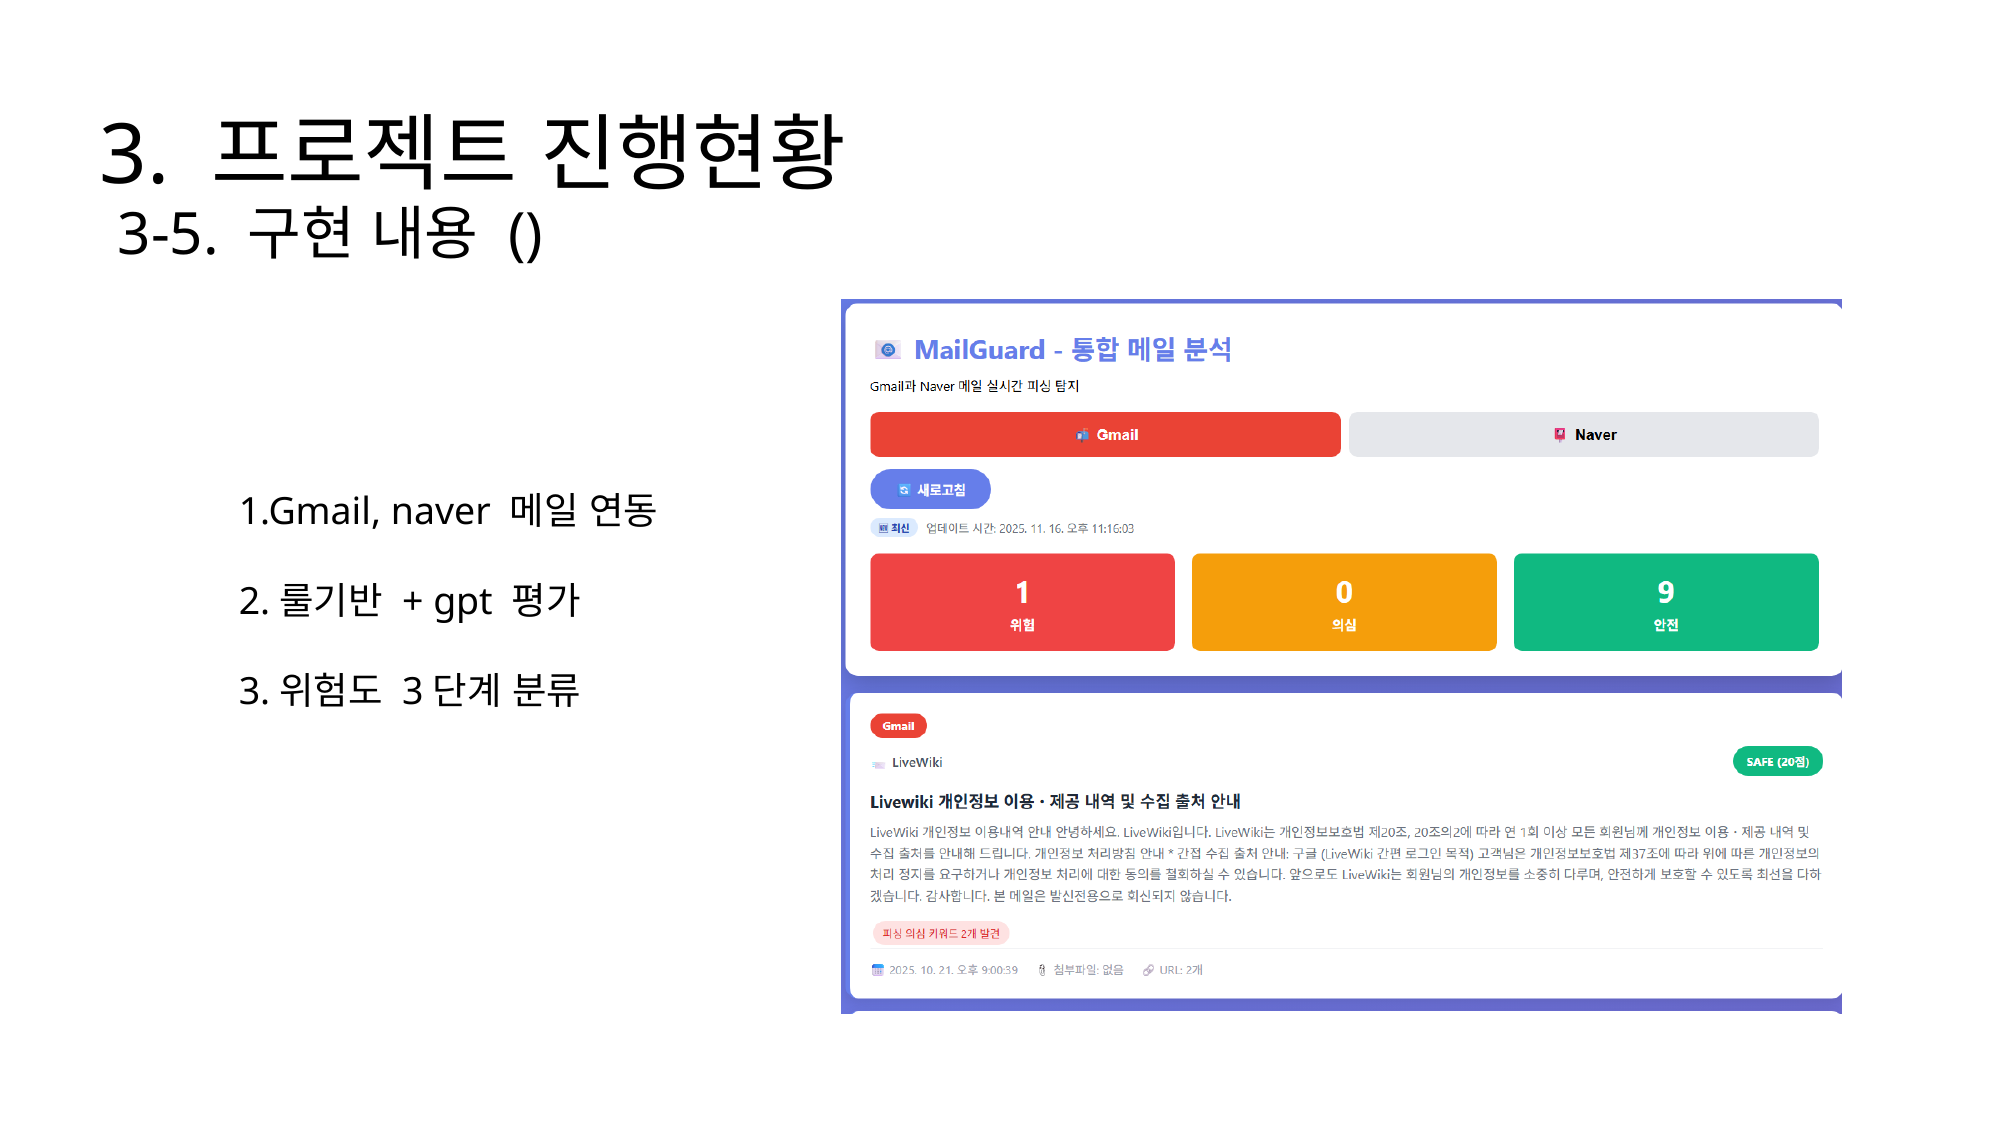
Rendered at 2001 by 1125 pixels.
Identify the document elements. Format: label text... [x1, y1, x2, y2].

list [840, 298, 1843, 1014]
text_box 3-5. 구현 내용 () [102, 189, 921, 275]
text_box 3. 프로젝트 진행현황 [84, 92, 1768, 208]
text_box 1.Gmail, naver 메일 연동 2.룰기반 + gpt 평가 3.위험도 3단계 분류 [223, 479, 724, 720]
